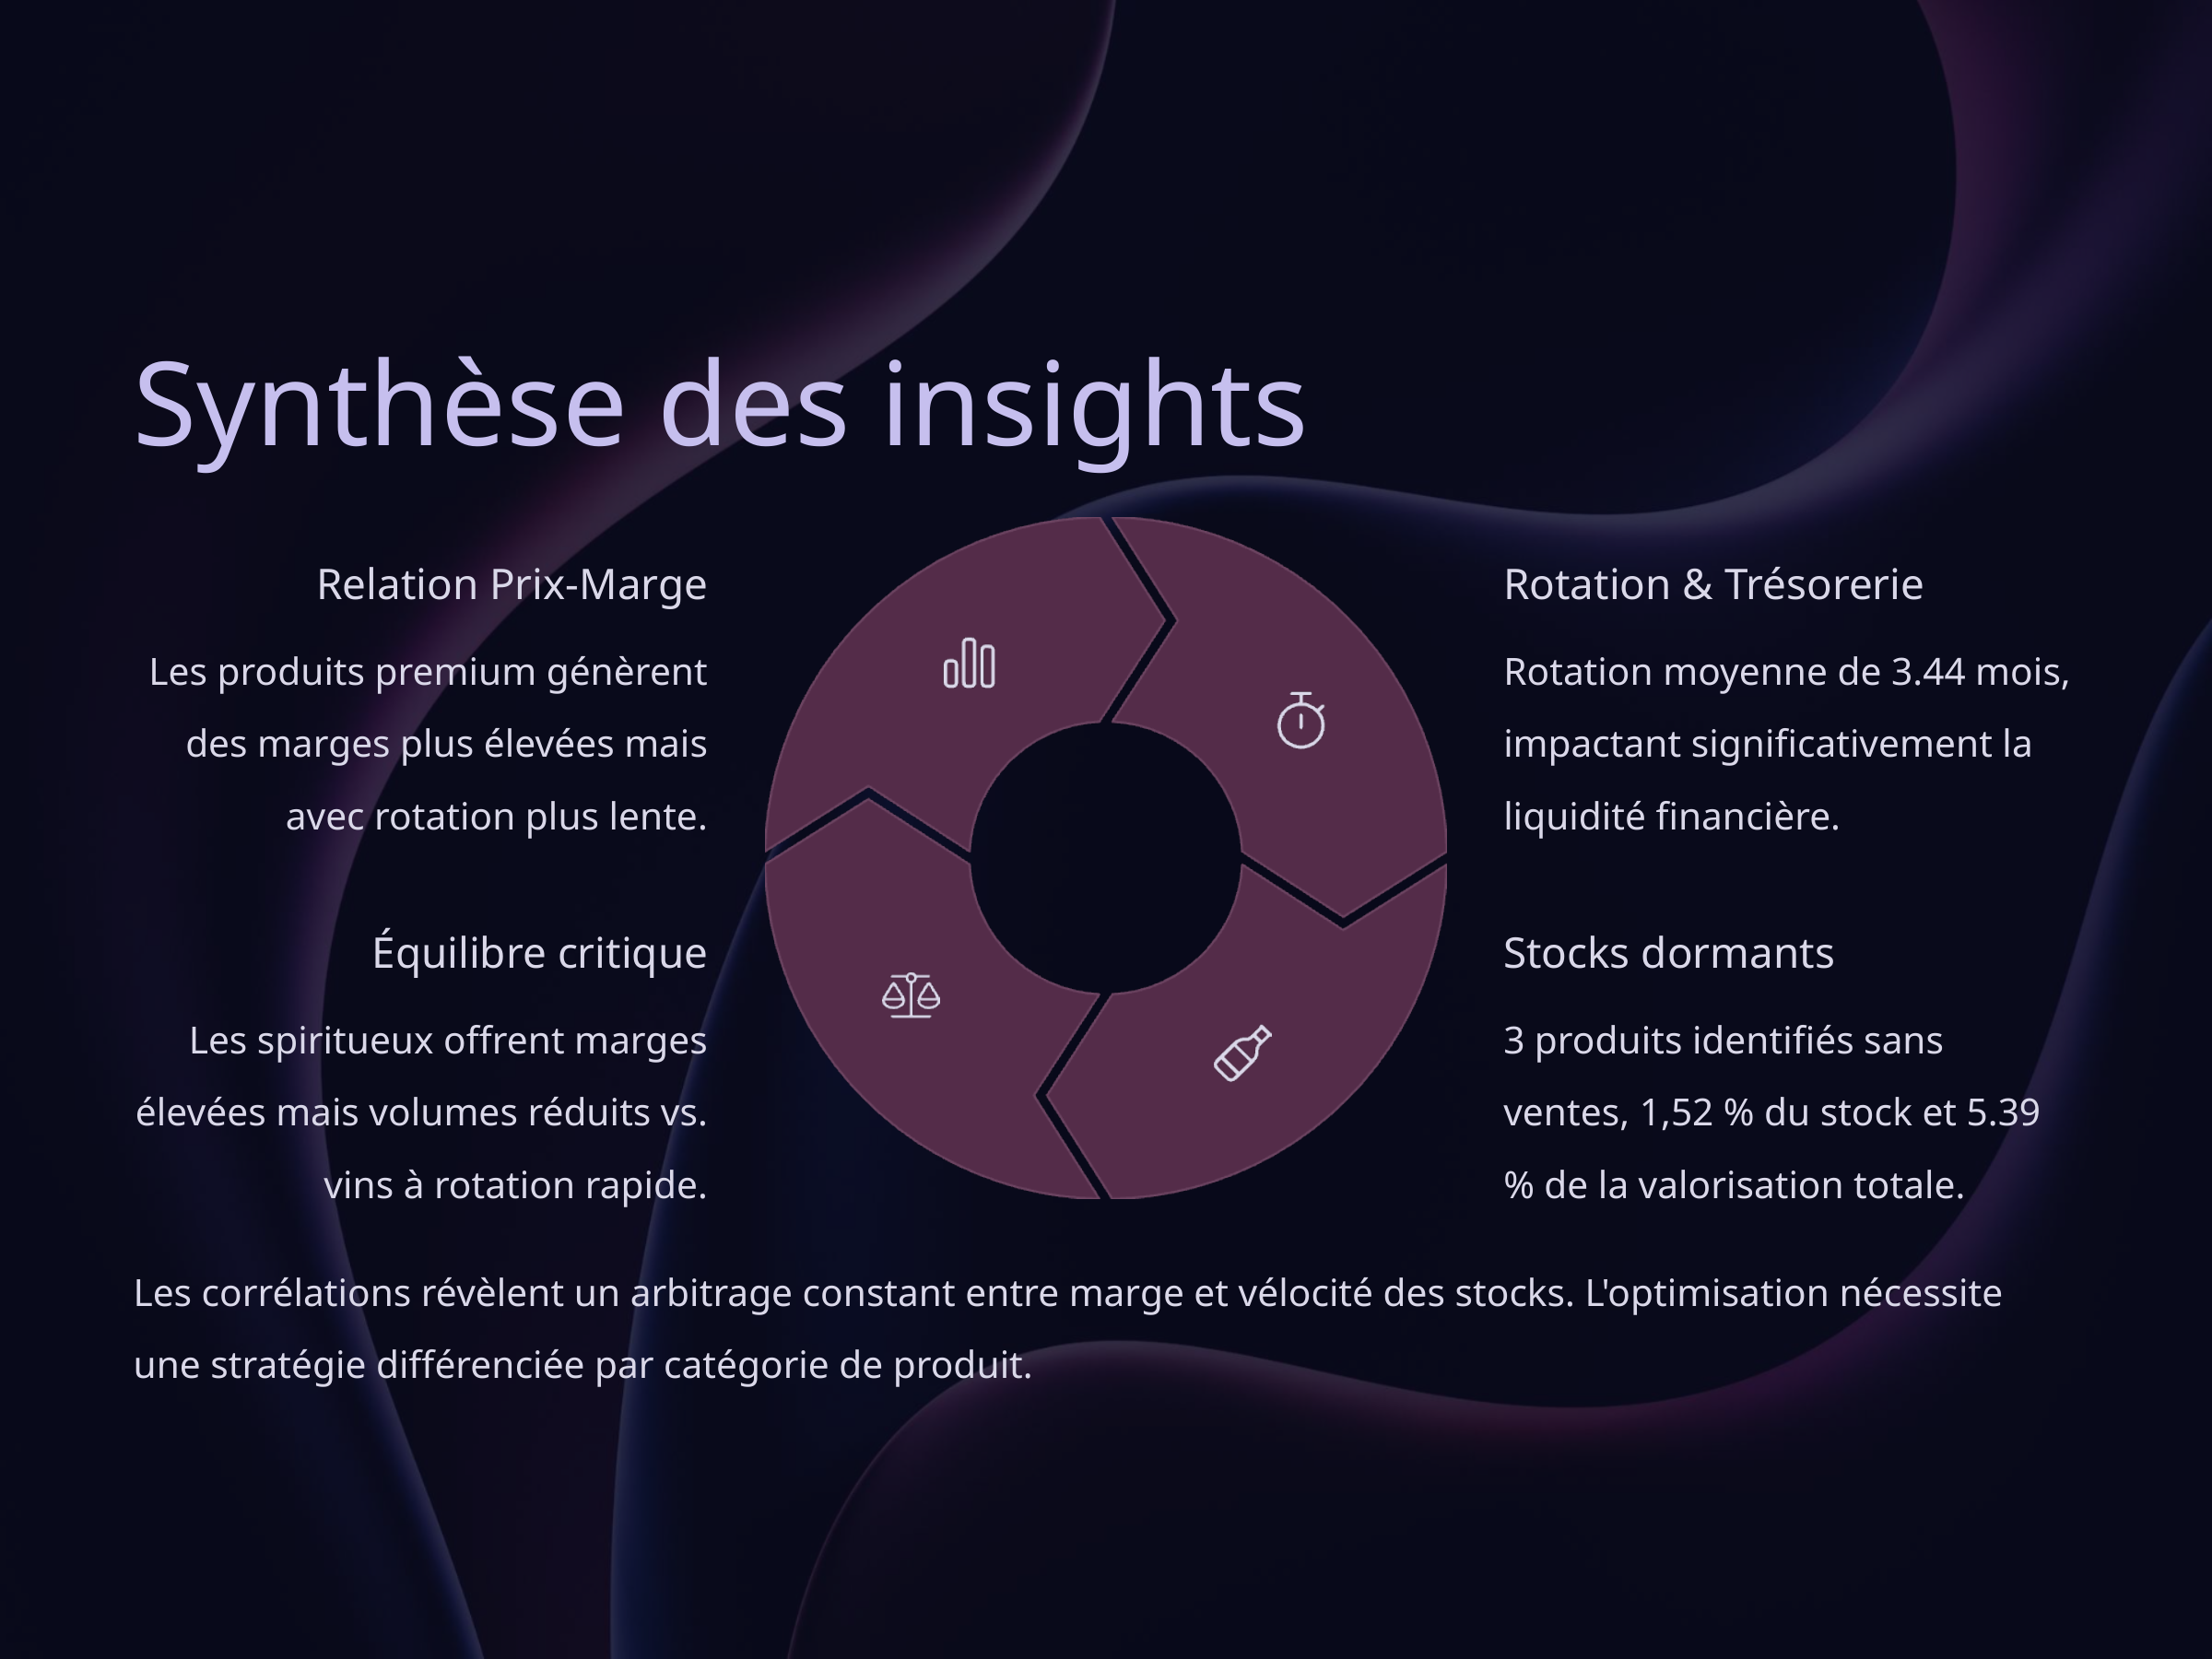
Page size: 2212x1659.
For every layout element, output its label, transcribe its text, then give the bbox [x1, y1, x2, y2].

text_box 3 produits identifiés sans ventes, 1,52 % du stock et 5.39 % de la valorisation totale. [1503, 989, 2079, 1172]
picture [765, 517, 1447, 1199]
text_box Synthèse des insights [133, 295, 1384, 442]
text_box Les corrélations révèlent un arbitrage constant entre marge et vélocité des stocks. L'optimisation nécessite une stratégie différenciée par catégorie de produit. [133, 1241, 2079, 1364]
text_box Stocks dormants [1503, 913, 1927, 967]
text_box Relation Prix-Marge [285, 544, 709, 598]
text_box Rotation moyenne de 3.44 mois, impactant significativement la liquidité financière. [1503, 619, 2079, 804]
text_box Rotation & Trésorerie [1503, 544, 1946, 598]
text_box Les produits premium génèrent des marges plus élevées mais avec rotation plus lente. [133, 619, 709, 804]
text_box Équilibre critique [285, 913, 709, 967]
text_box Les spiritueux offrent marges élevées mais volumes réduits vs. vins à rotation rapide. [133, 989, 709, 1172]
